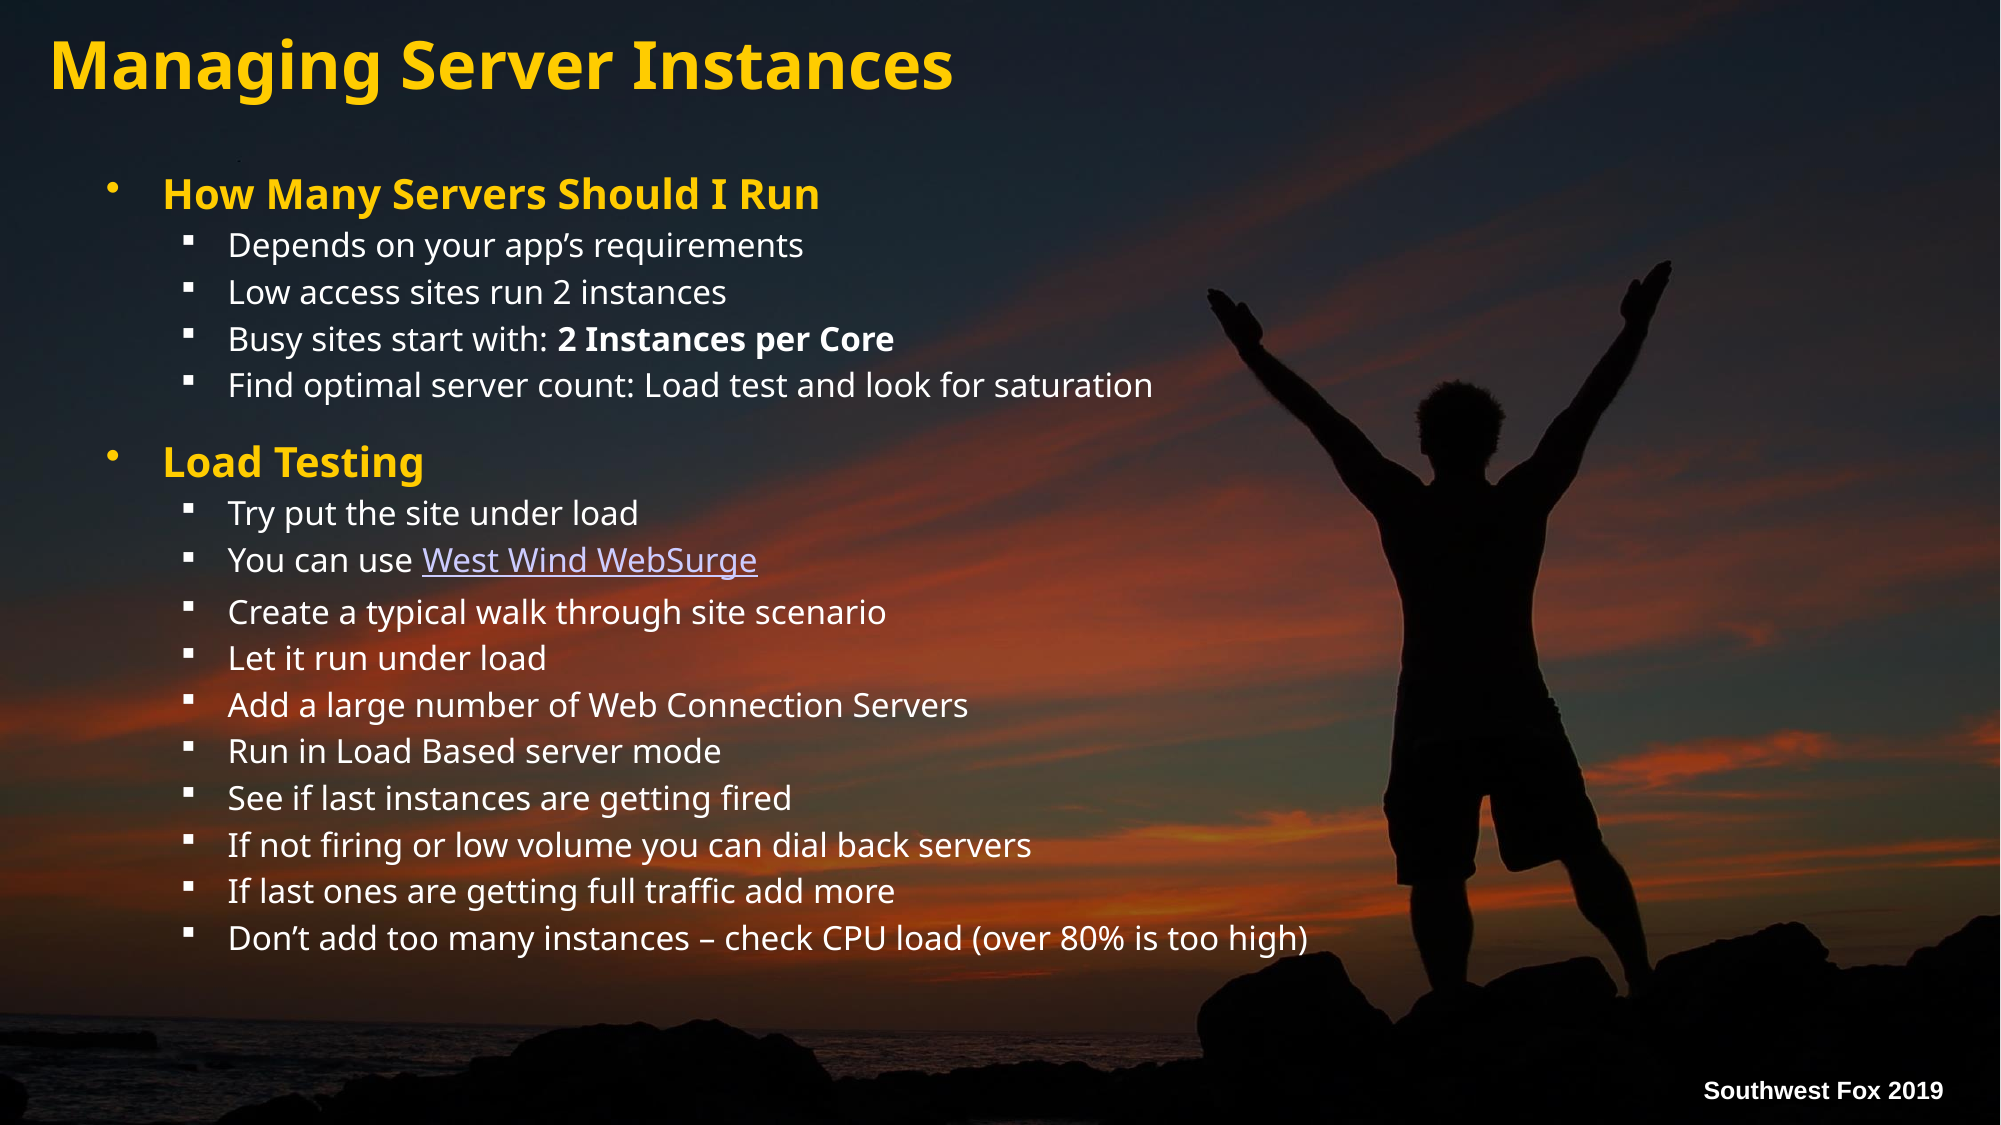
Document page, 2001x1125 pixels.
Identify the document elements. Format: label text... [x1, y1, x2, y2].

list How Many Servers Should I Run Depends on your app’s requirements Low access sites run 2 instances Busy sites start with: 2 Instances per Core Find optimal server count: Load test and look for saturation Load Testing Try put the site under load You can use West Wind WebSurge Create a typical walk through site scenario Let it run under load Add a large number of Web Connection Servers Run in Load Based server mode See if last instances are getting fired If not firing or low volume you can dial back servers If last ones are getting full traffic add more Don’t add too many instances – check CPU load (over 80% is too high) [83, 149, 1967, 988]
picture [0, 0, 2001, 1125]
title Managing Server Instances [33, 24, 1734, 100]
